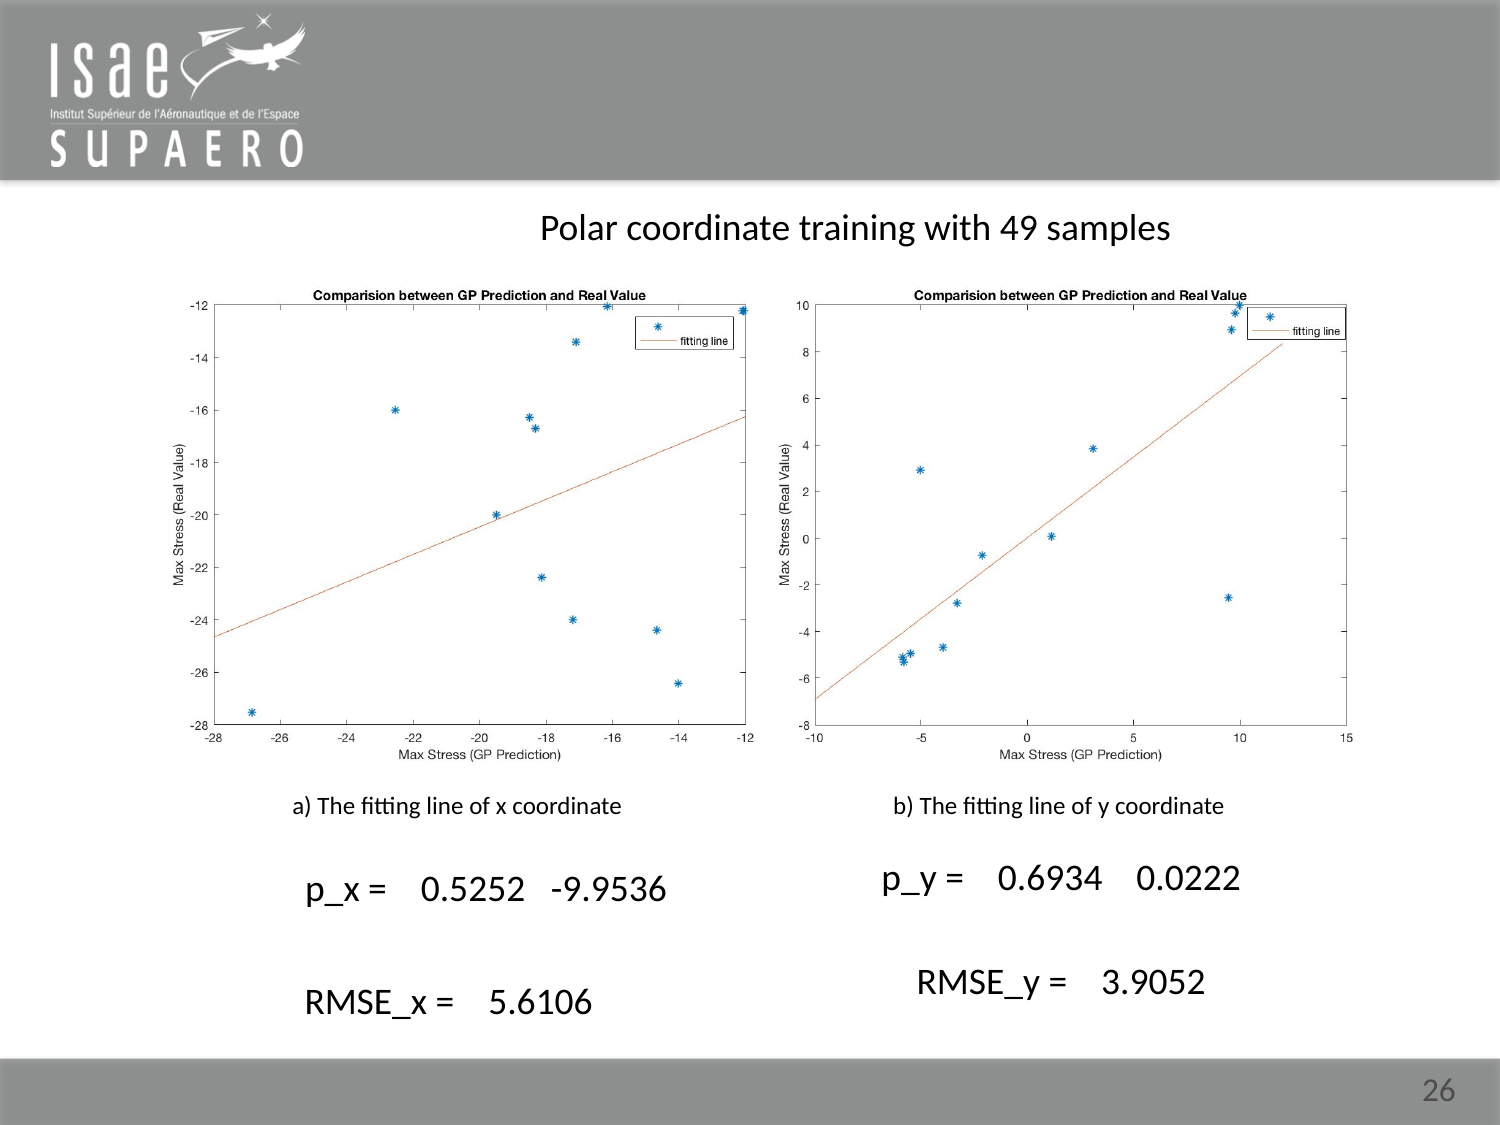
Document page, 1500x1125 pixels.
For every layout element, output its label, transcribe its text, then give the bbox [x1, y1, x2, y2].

text_box b) The fitting line of y coordinate [878, 790, 1245, 828]
text_box p_y = 0.6934 0.0222 [866, 845, 1257, 906]
text_box RMSE_y = 3.9052 [901, 949, 1221, 1010]
picture [149, 266, 1366, 781]
slide_number 26 [1074, 1058, 1471, 1119]
picture [50, 13, 305, 167]
text_box p_x = 0.5252 -9.9536 [290, 856, 682, 917]
text_box a) The fitting line of x coordinate [277, 790, 644, 828]
text_box RMSE_x = 5.6106 [289, 969, 608, 1030]
text_box Polar coordinate training with 49 samples [525, 195, 1223, 256]
